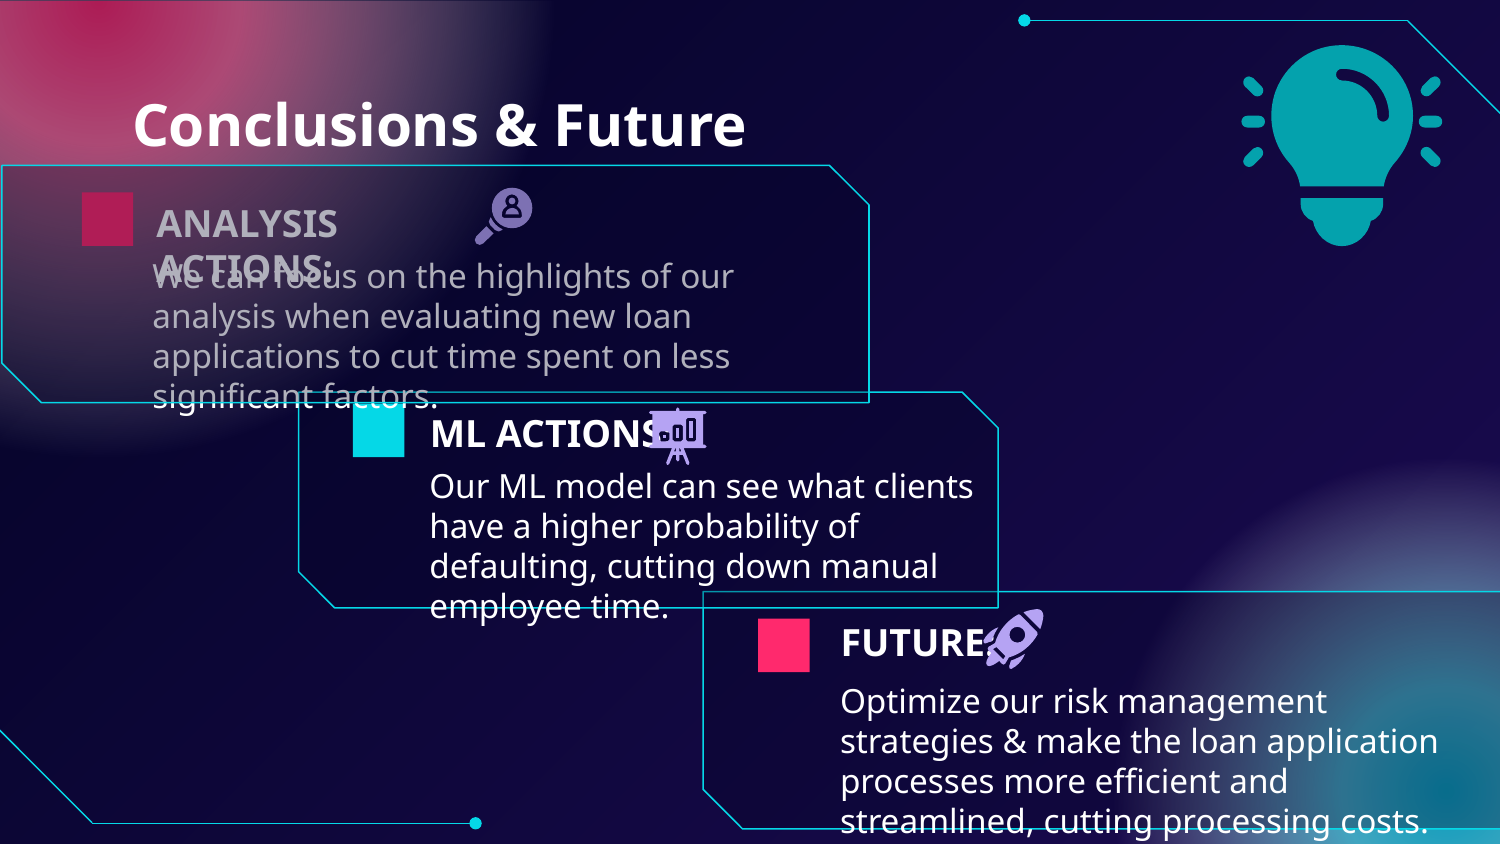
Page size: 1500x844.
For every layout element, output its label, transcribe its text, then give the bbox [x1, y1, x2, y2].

text_box FUTURE: [825, 603, 1141, 664]
text_box [1, 165, 869, 403]
text_box [352, 403, 405, 450]
text_box [298, 403, 999, 608]
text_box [982, 608, 1044, 670]
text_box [648, 407, 707, 466]
text_box Optimize our risk management strategies & make the loan application processes more efficient and streamlined, cutting processing costs. [750, 664, 1488, 774]
text_box [758, 618, 810, 664]
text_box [474, 187, 533, 246]
title Conclusions & Future [117, 72, 1236, 167]
text_box [730, 392, 999, 450]
text_box [703, 591, 1500, 829]
text_box Our ML model can see what clients have a higher probability of defaulting, cutting down manual employee time. [339, 450, 999, 559]
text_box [1241, 44, 1443, 247]
text_box ML ACTIONS: [414, 403, 730, 450]
